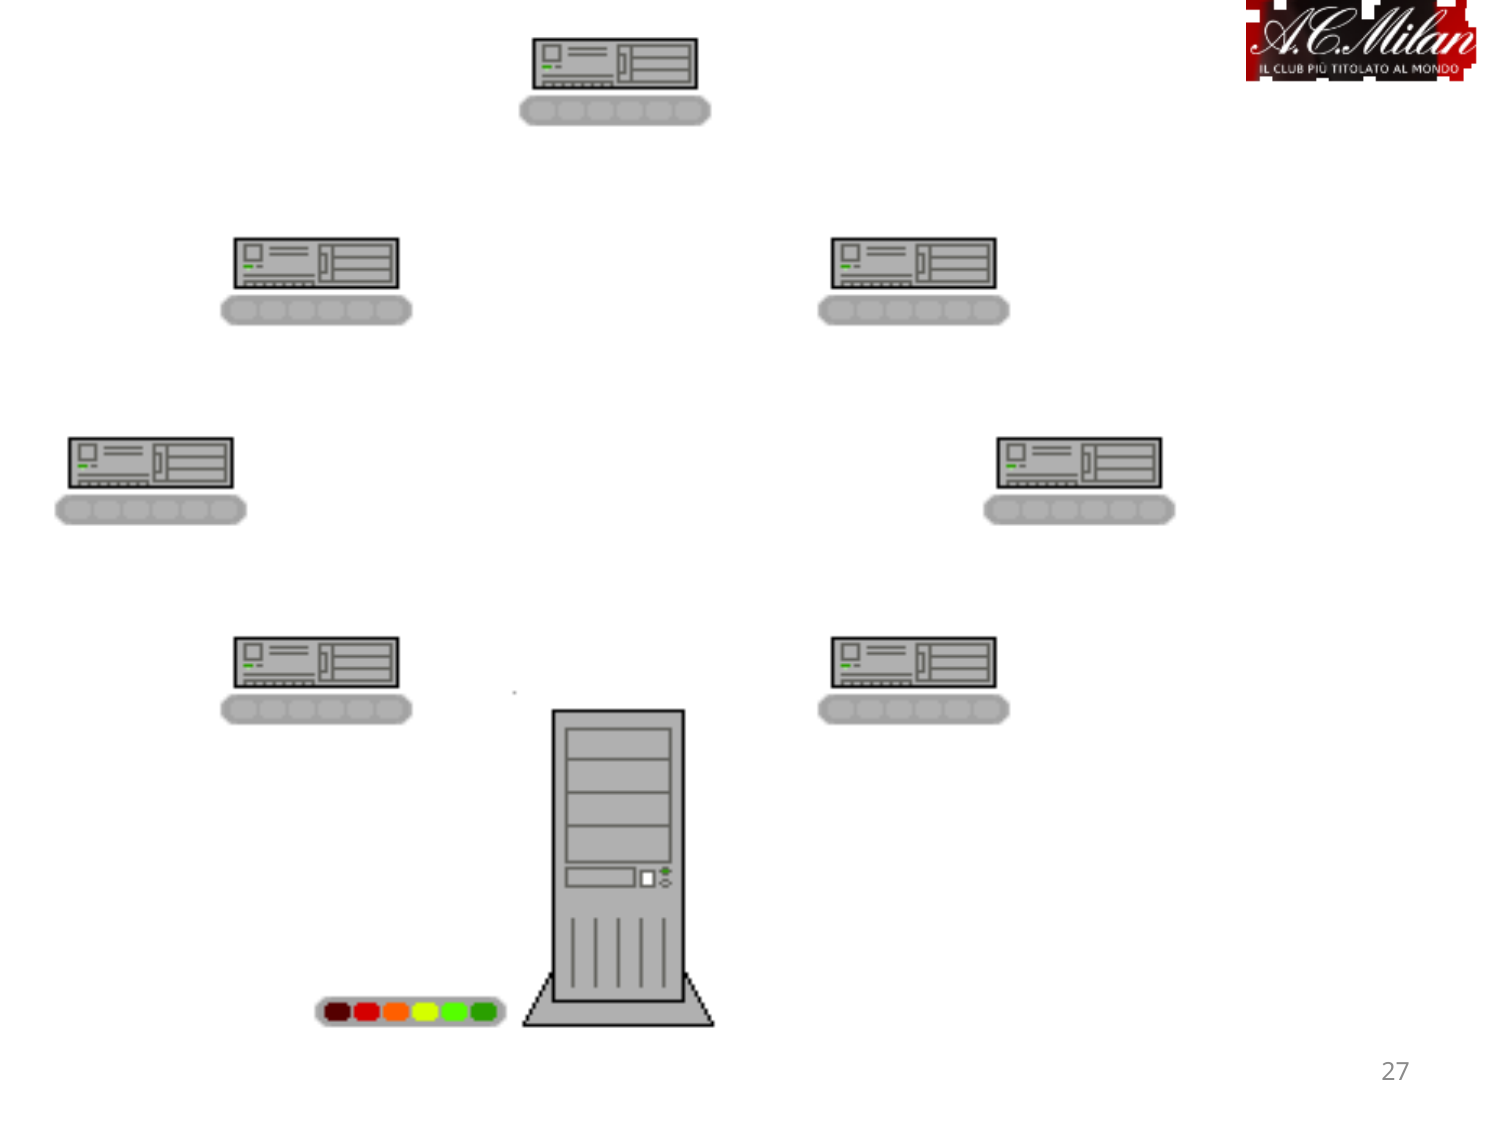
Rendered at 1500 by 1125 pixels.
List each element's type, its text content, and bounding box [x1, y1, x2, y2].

picture [40, 30, 1199, 1040]
picture [1246, 0, 1478, 83]
slide_number 27 [1074, 1042, 1425, 1103]
